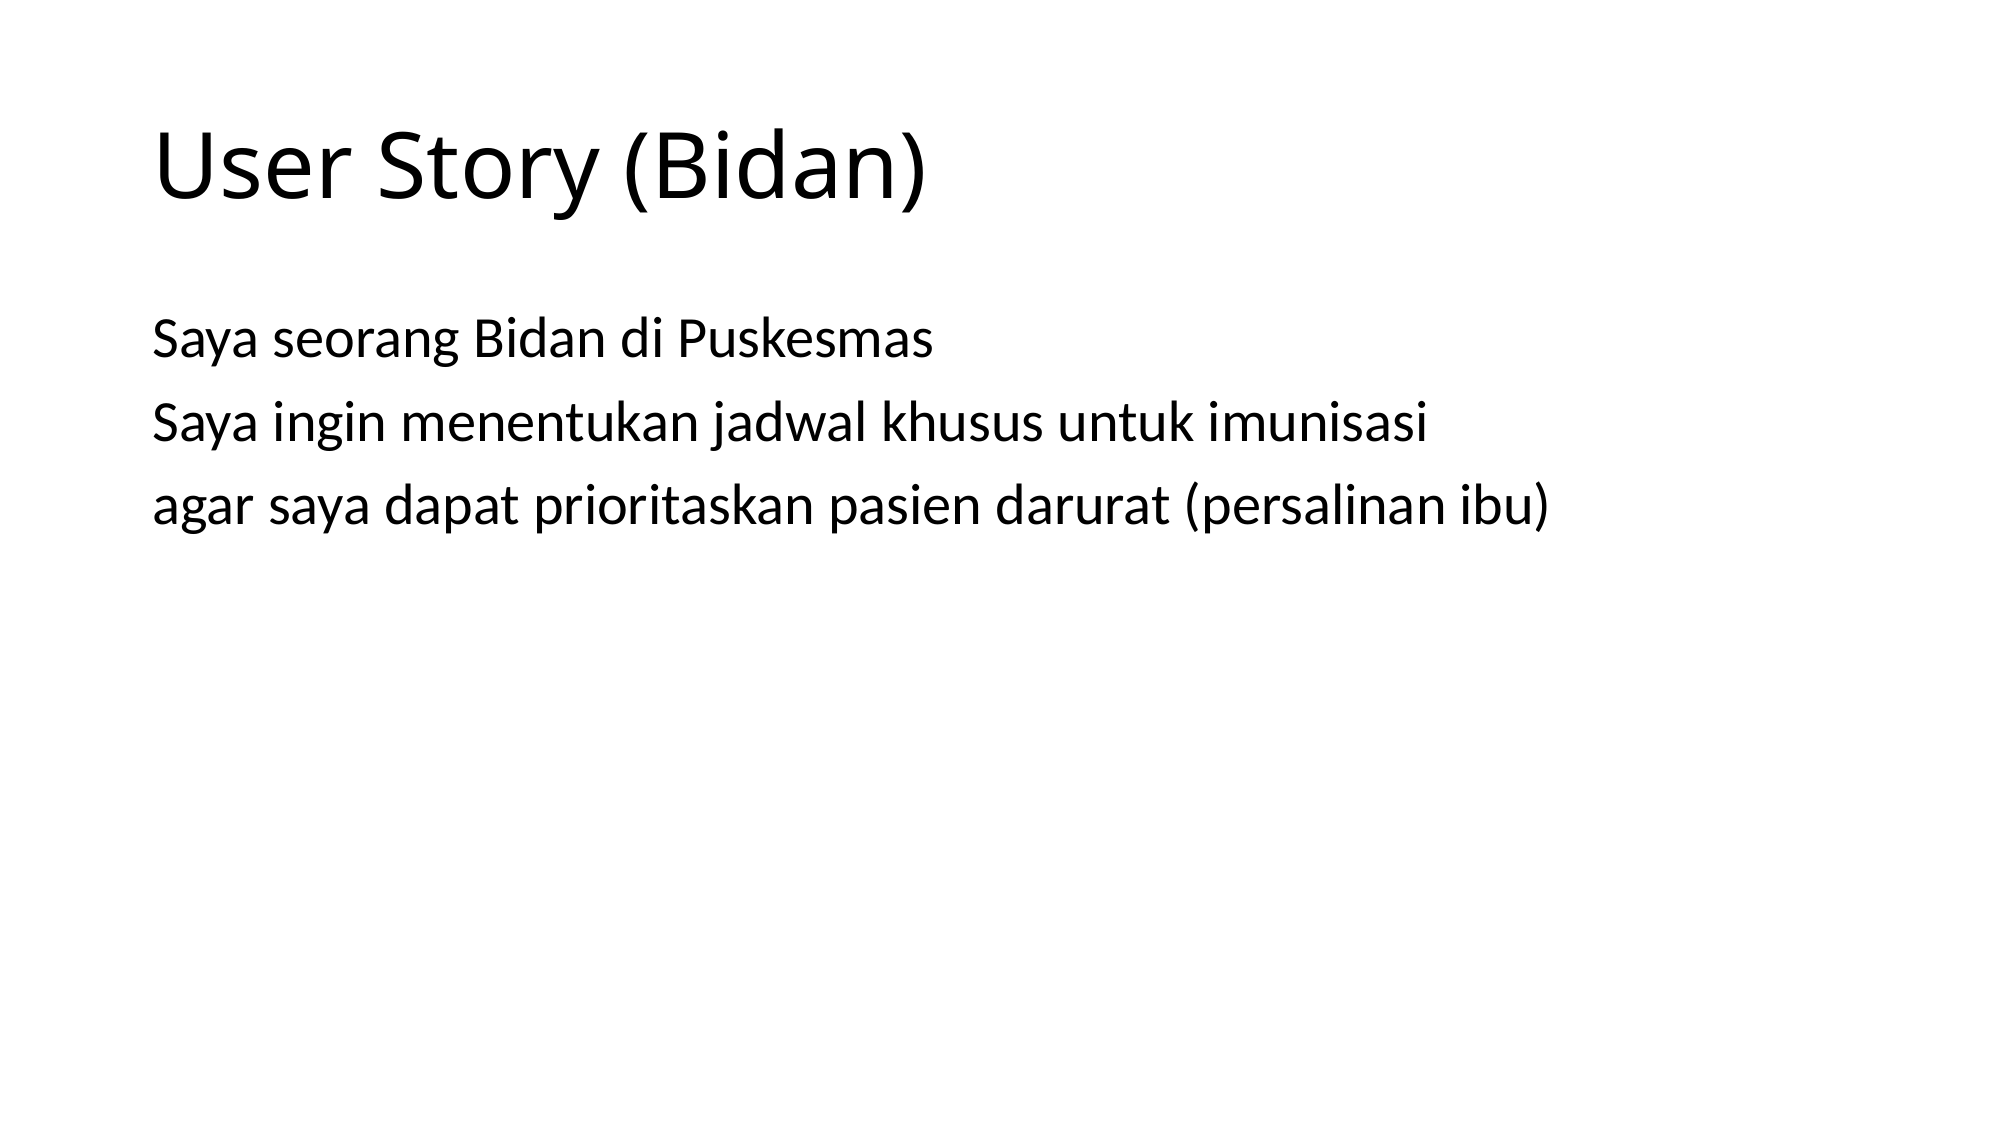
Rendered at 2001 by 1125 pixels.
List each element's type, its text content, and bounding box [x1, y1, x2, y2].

title User Story (Bidan) [137, 59, 1863, 278]
list Saya seorang Bidan di Puskesmas Saya ingin menentukan jadwal khusus untuk imunisasi agar saya dapat prioritaskan pasien darurat (persalinan ibu) [137, 299, 1863, 1014]
